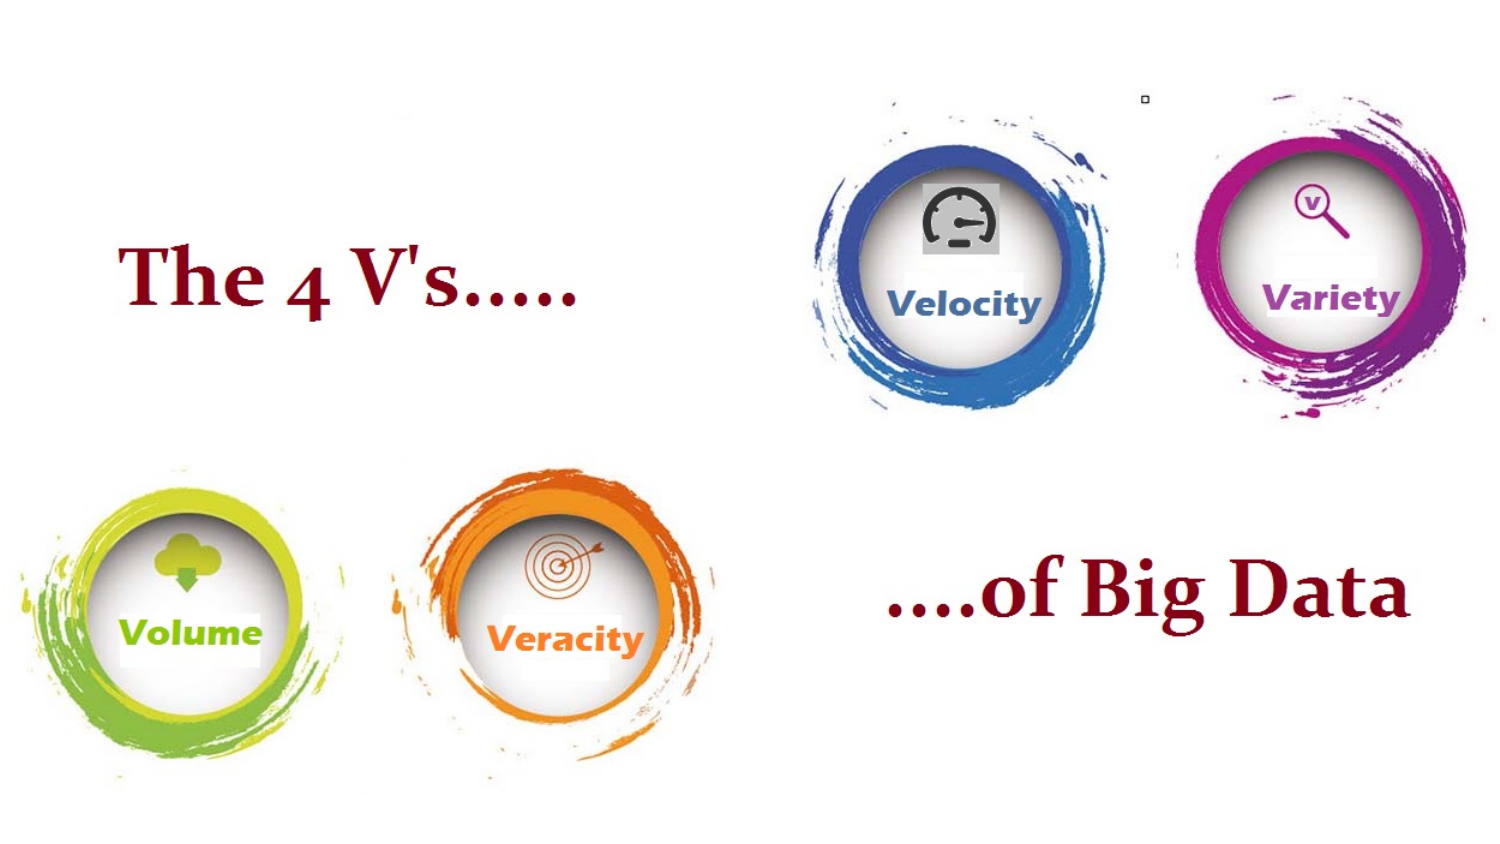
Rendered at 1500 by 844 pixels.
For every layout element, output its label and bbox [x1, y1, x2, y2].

picture [0, 48, 1500, 796]
